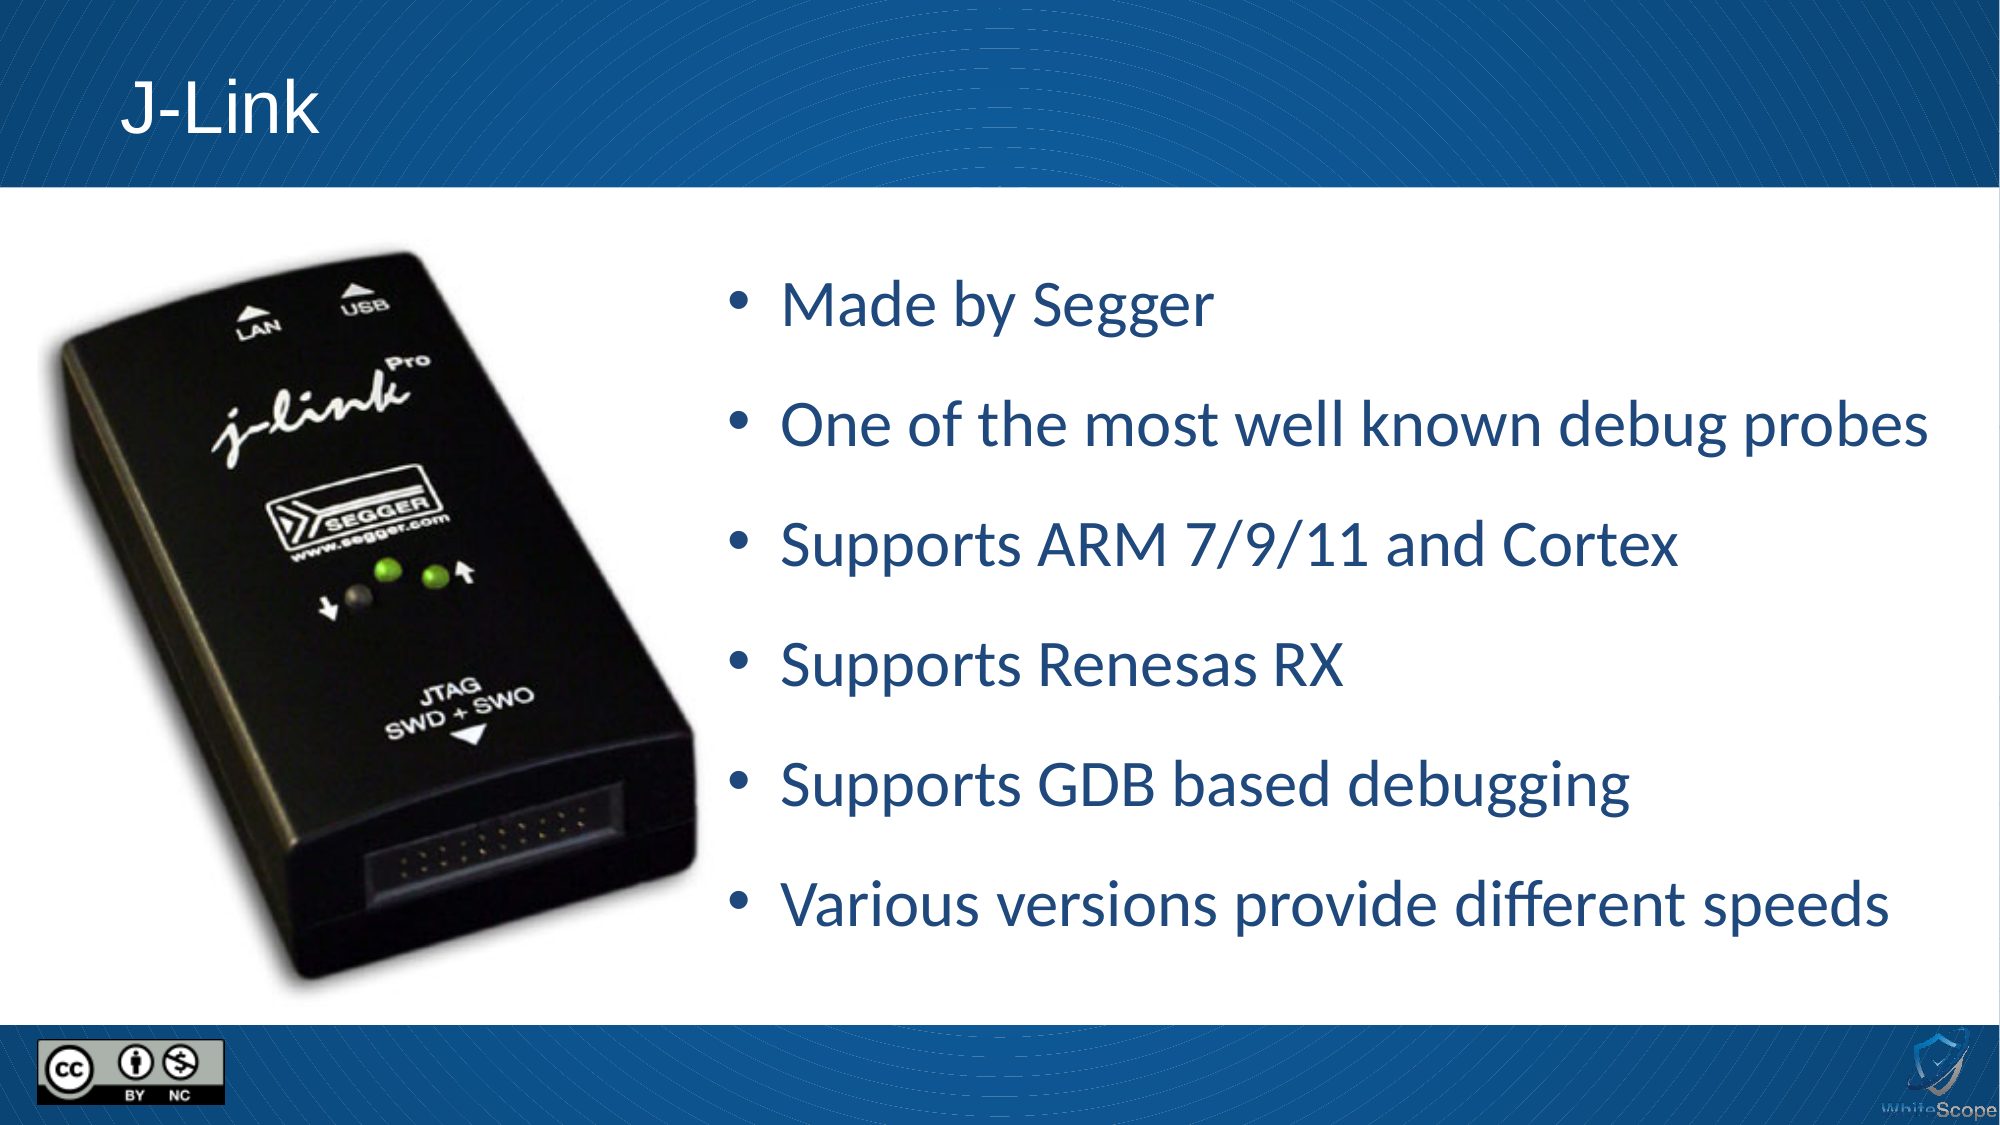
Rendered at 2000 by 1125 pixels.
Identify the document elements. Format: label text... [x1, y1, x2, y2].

picture [37, 1039, 225, 1105]
picture [36, 224, 725, 1007]
title J-Link [99, 45, 1900, 162]
text_box Made by Segger One of the most well known debug probes Supports ARM 7/9/11 and Cortex Supports Renesas RX Supports GDB based debugging Various versions provide different speeds [712, 212, 1950, 947]
picture [1862, 1016, 2000, 1125]
